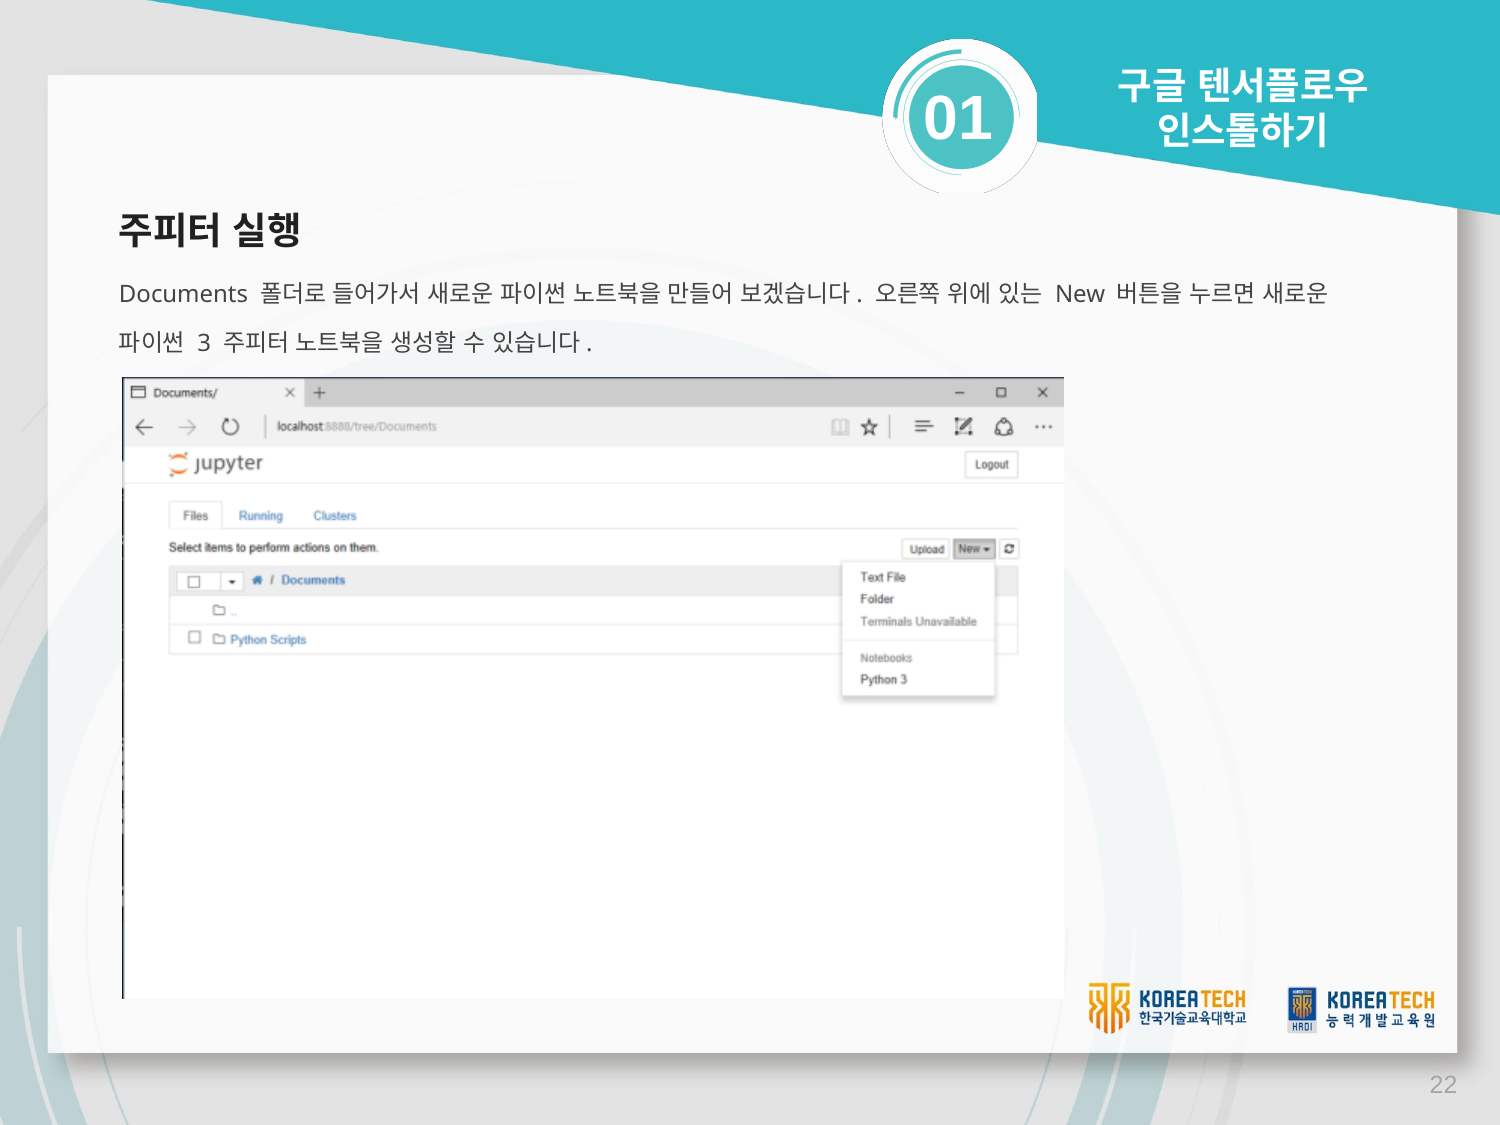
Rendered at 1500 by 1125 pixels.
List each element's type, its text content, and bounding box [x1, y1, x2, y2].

text_box 주피터 실행 Documents 폴더로 들어가서 새로운 파이썬 노트북을 만들어 보겠습니다. 오른쪽 위에 있는 New 버튼을 누르면 새로운 파이썬 3 주피터 노트북을 생성할 수 있습니다. [103, 193, 1397, 438]
text_box 구글 텐서플로우 인스톨하기 [1050, 54, 1437, 161]
slide_number 22 [1225, 1053, 1473, 1114]
picture [0, 0, 1500, 1125]
